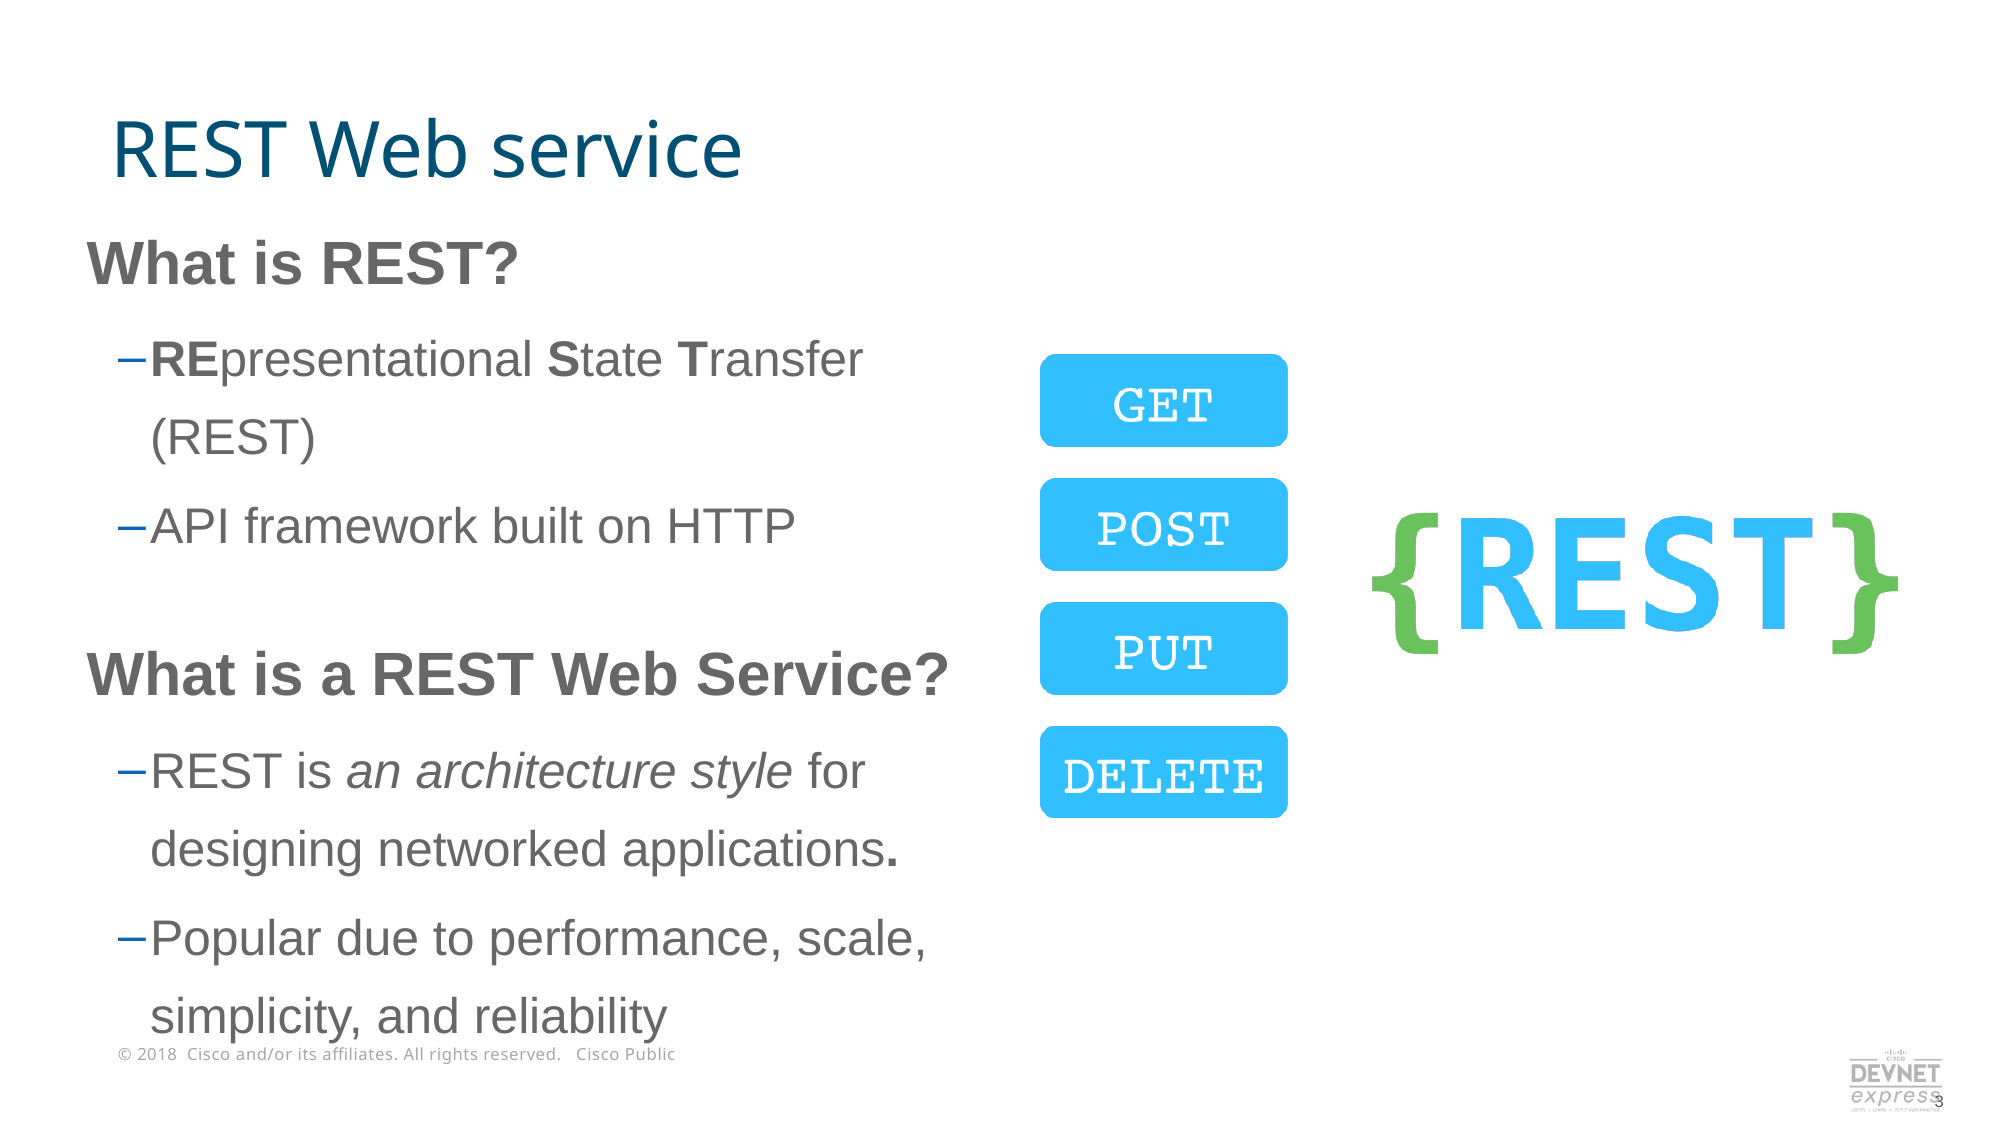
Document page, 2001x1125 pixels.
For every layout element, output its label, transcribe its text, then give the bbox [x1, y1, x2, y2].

picture [1040, 354, 1920, 818]
title REST Web service [95, 74, 1922, 235]
slide_number 3 [1919, 1083, 2000, 1125]
text_box What is REST? REpresentational State Transfer (REST) API framework built on HTTP What is a REST Web Service? REST is an architecture style for designing networked applications. Popular due to performance, scale, simplicity, and reliability [66, 221, 1059, 1097]
